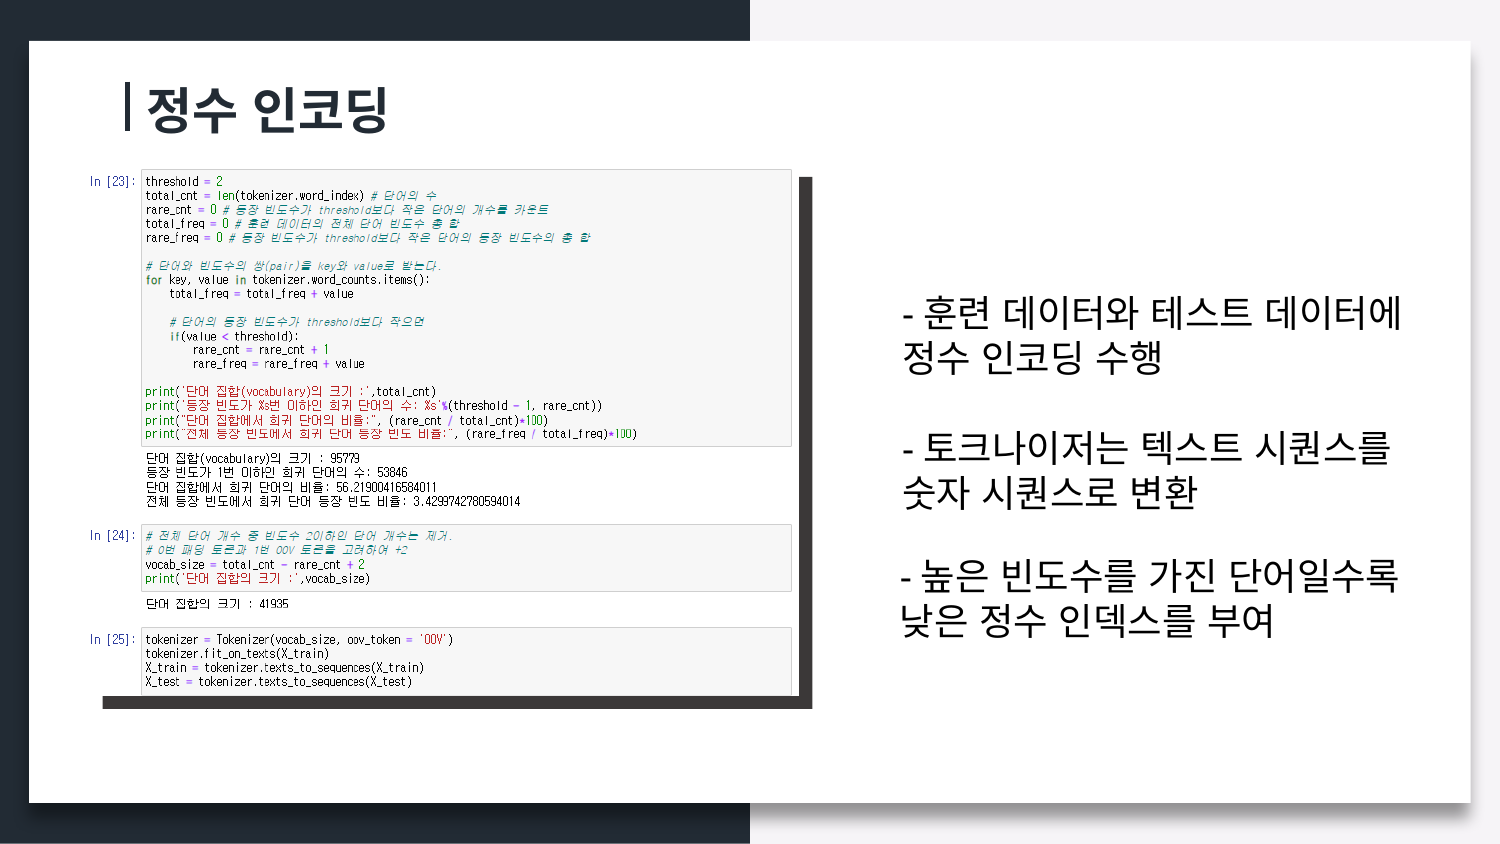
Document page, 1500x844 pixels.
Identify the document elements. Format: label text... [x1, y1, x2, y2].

text_box 정수 인코딩 [131, 71, 405, 147]
text_box -높은 빈도수를 가진 단어일수록 낮은 정수 인덱스를 부여 [885, 545, 1430, 651]
text_box -훈련 데이터와 테스트 데이터에 정수 인코딩 수행 -토크나이저는 텍스트 시퀀스를 숫자 시퀀스로 변환 [887, 282, 1432, 522]
text_box [102, 176, 813, 710]
picture [88, 163, 799, 696]
